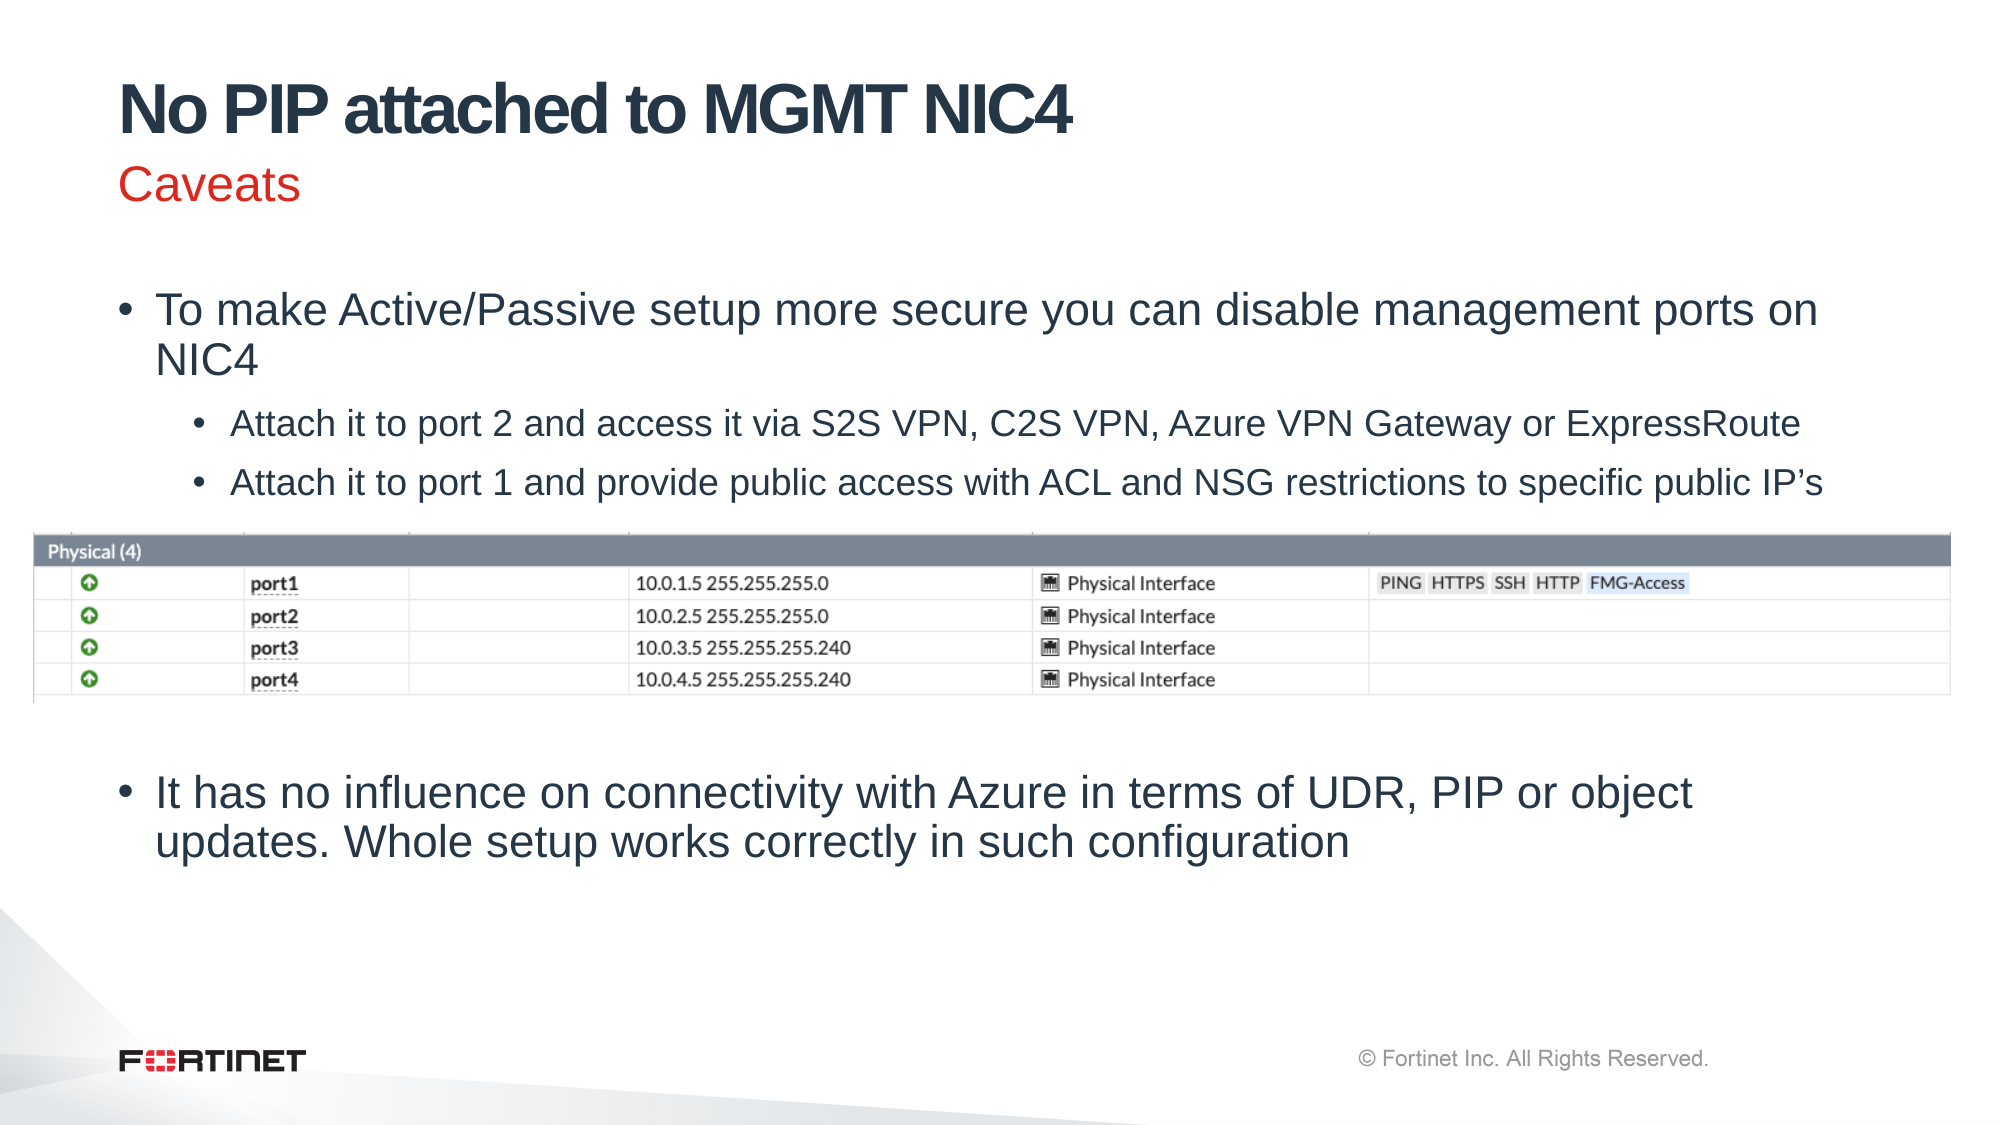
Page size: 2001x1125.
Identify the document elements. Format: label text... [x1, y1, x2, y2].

title No PIP attached to MGMT NIC4 [103, 1, 1882, 151]
list To make Active/Passive setup more secure you can disable management ports on NIC4 Attach it to port 2 and access it via S2S VPN, C2S VPN, Azure VPN Gateway or ExpressRoute Attach it to port 1 and provide public access with ACL and NSG restrictions to specific public IP’s It has no influence on connectivity with Azure in terms of UDR, PIP or object updates. Whole setup works correctly in such configuration [102, 703, 1882, 993]
picture [0, 1, 2000, 1125]
list To make Active/Passive setup more secure you can disable management ports on NIC4 Attach it to port 2 and access it via S2S VPN, C2S VPN, Azure VPN Gateway or ExpressRoute Attach it to port 1 and provide public access with ACL and NSG restrictions to specific public IP’s It has no influence on connectivity with Azure in terms of UDR, PIP or object updates. Whole setup works correctly in such configuration [102, 278, 1882, 532]
list Caveats [102, 151, 1882, 219]
